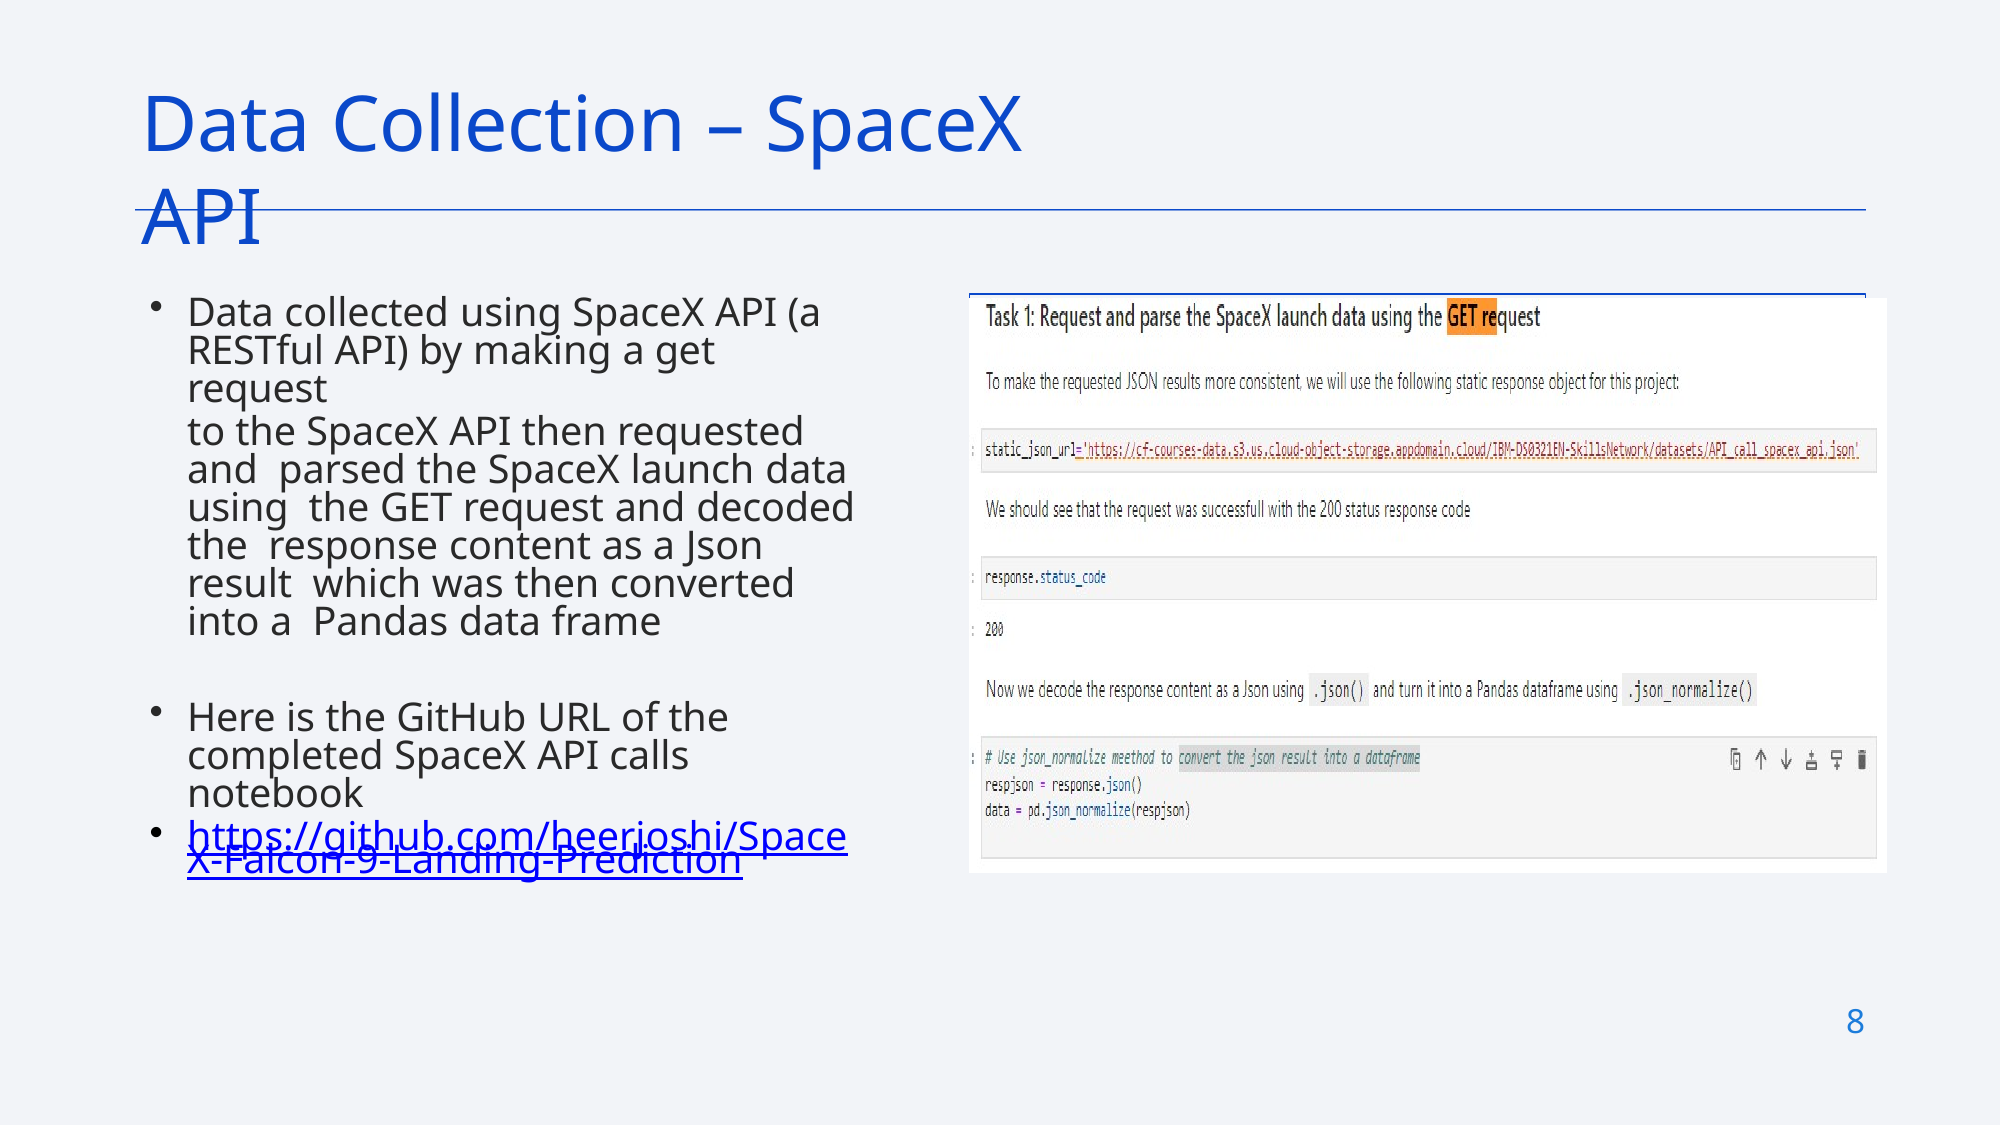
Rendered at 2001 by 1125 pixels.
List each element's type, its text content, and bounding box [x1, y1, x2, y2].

text_box 8 [1839, 995, 1871, 1046]
text_box Here is the GitHub URL of the completed SpaceX API calls notebook https://github.com/heerjoshi/SpaceX-Falcon-9-Landing-Prediction [149, 690, 878, 914]
title Data Collection – SpaceX API [139, 72, 1164, 263]
text_box Data collected using SpaceX API (a RESTful API) by making a get request to the SpaceX API then requested and parsed the SpaceX launch data using the GET request and decoded the response content as a Json result which was then converted into a Pandas data frame [147, 289, 866, 643]
text_box Place your flowchart of SpaceX API calls here [969, 293, 1866, 297]
picture [0, 0, 2000, 1125]
